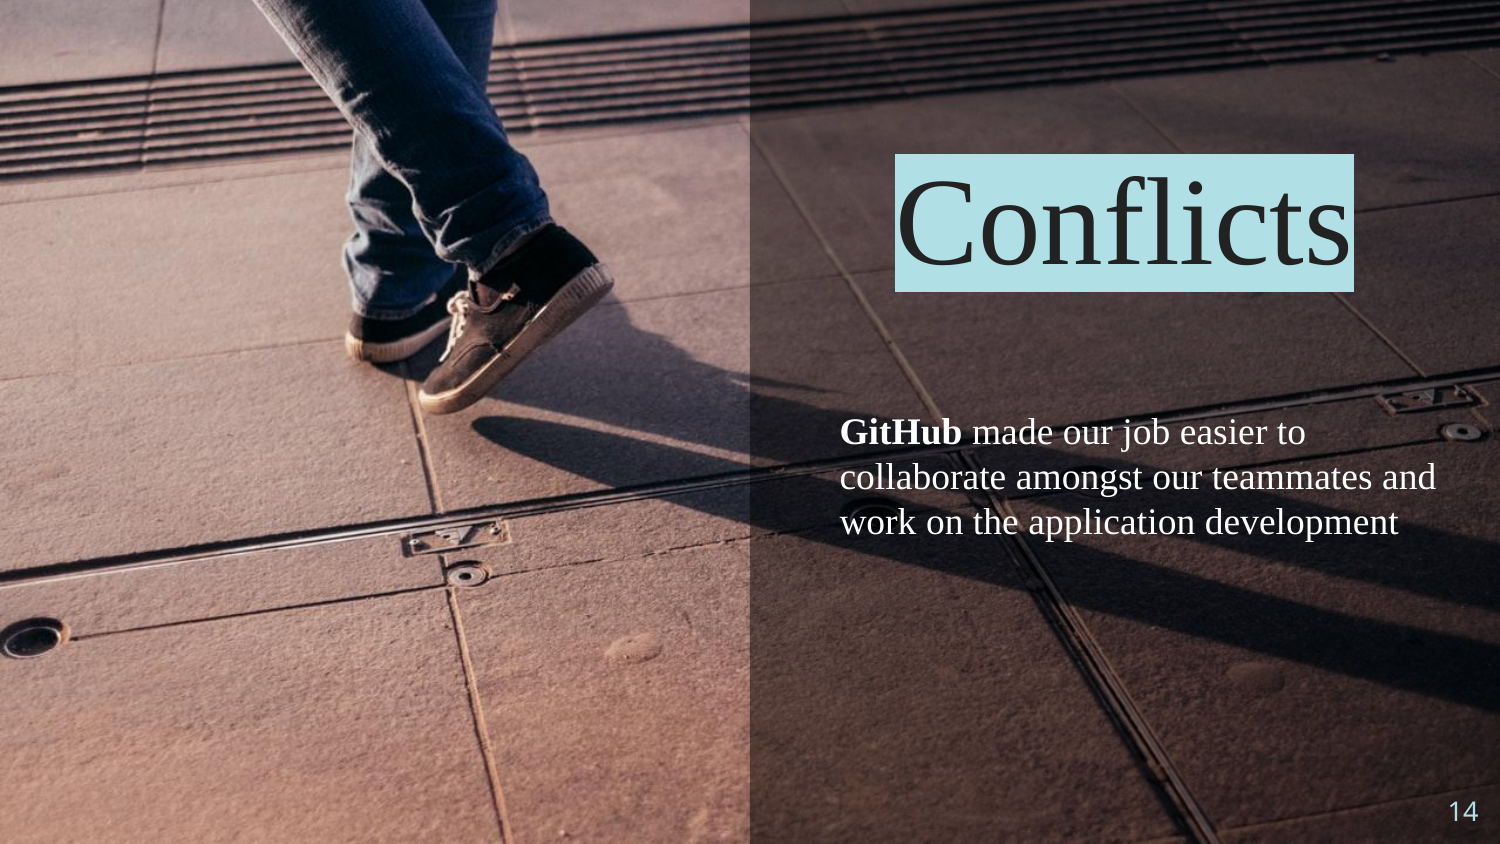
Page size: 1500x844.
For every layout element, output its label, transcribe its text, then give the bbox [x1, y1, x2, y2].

slide_number 14 [1403, 779, 1494, 832]
list GitHub made our job easier to collaborate amongst our teammates and work on the application development [807, 391, 1471, 598]
picture [0, 0, 1500, 844]
text_box Conflicts [862, 114, 1369, 306]
